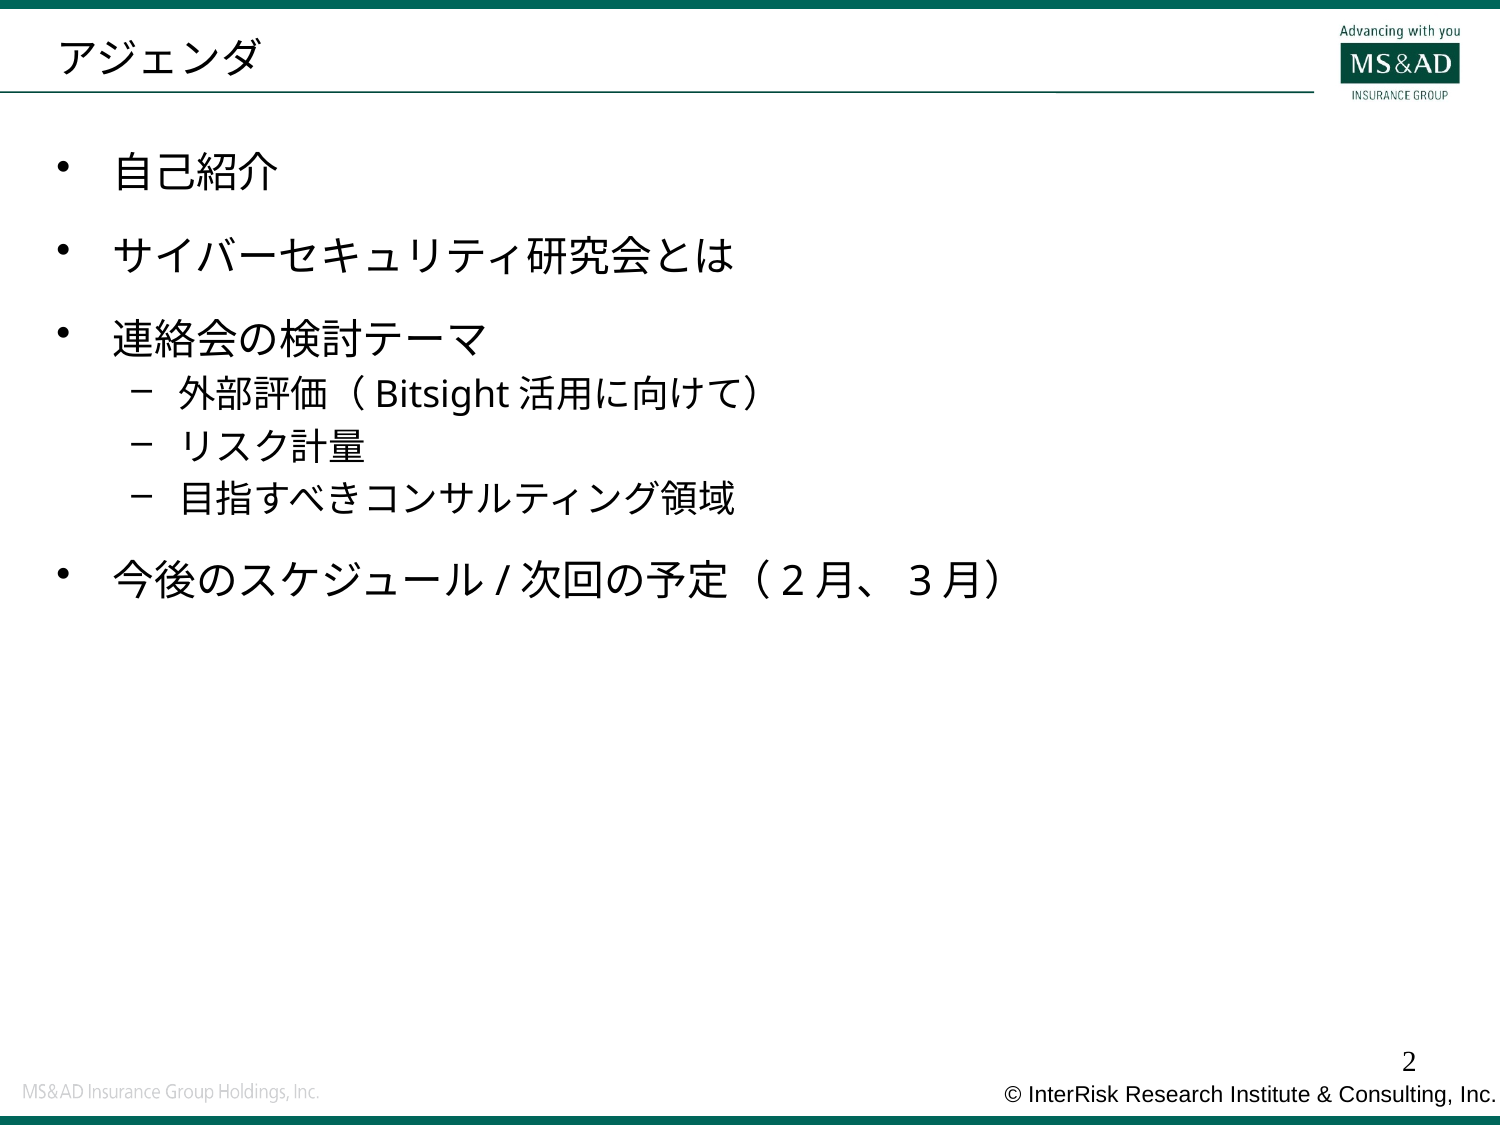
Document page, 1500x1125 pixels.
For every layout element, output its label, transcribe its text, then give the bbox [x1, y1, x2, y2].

picture [0, 1116, 1500, 1125]
picture [23, 1083, 319, 1103]
picture [0, 0, 1500, 9]
slide_number 1 [1119, 1035, 1432, 1075]
title アジェンダ [41, 23, 1329, 91]
list 自己紹介 サイバーセキュリティ研究会とは 連絡会の検討テーマ 外部評価（Bitsight活用に向けて） リスク計量 目指すべきコンサルティング領域 今後のスケジュール/次回の予定（2月、3月） [41, 113, 1459, 1035]
picture [1328, 13, 1471, 111]
